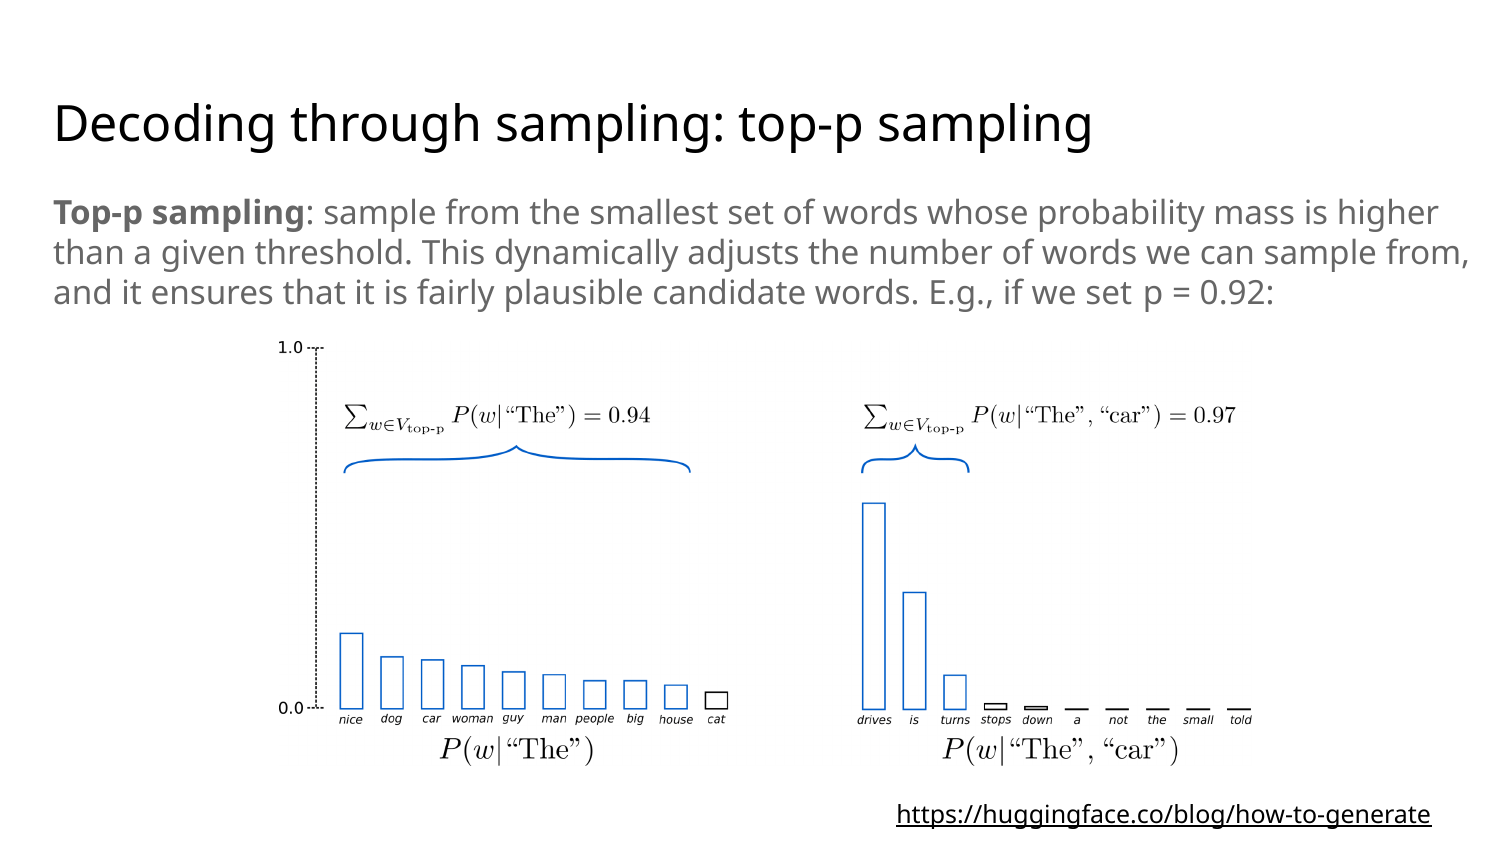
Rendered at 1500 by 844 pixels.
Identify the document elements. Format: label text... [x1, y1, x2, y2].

text_box https://huggingface.co/blog/how-to-generate [881, 783, 1468, 844]
text_box Top-p sampling: sample from the smallest set of words whose probability mass is higher than a given threshold. This dynamically adjusts the number of words we can sample from, and it ensures that it is fairly plausible candidate words. E.g., if we set p = 0.92: [41, 185, 1490, 317]
title Decoding through sampling: top-p sampling [41, 68, 1182, 184]
picture [278, 341, 1253, 766]
